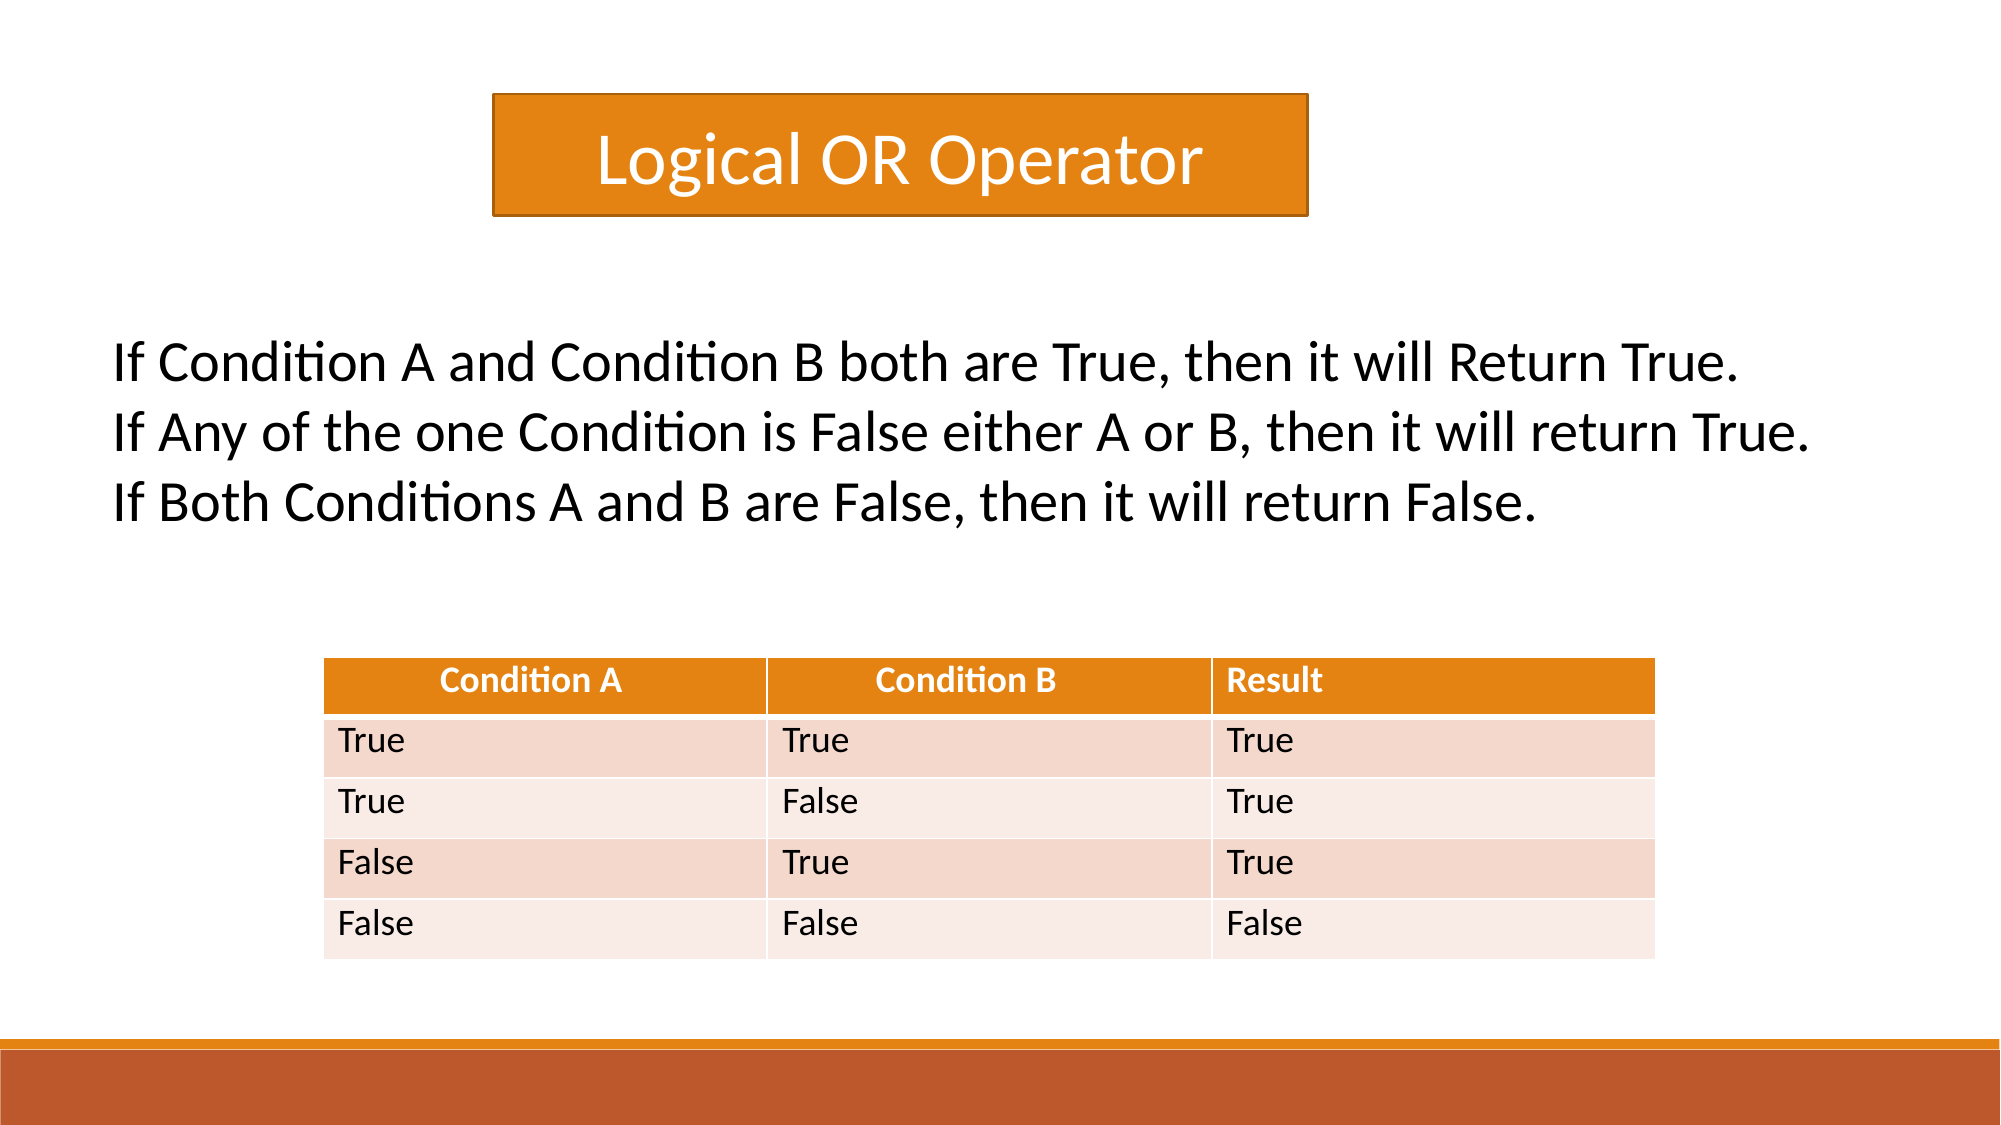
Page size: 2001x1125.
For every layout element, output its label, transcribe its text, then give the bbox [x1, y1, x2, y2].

table_header Condition B [768, 658, 1211, 714]
table_header Condition A [324, 658, 766, 714]
table_cell True [1213, 720, 1655, 777]
table_cell True [324, 779, 766, 838]
text_box Logical OR Operator [492, 93, 1309, 217]
table_cell False [324, 839, 766, 898]
table_cell True [324, 720, 766, 777]
table_cell False [768, 779, 1211, 838]
table_cell False [324, 900, 766, 959]
text_box If Condition A and Condition B both are True, then it will Return True. If Any of the one Condition is False either A or B, then it will return True. If Both Conditions A and B are False, then it will return False. [98, 315, 1847, 541]
table_cell True [1213, 839, 1655, 898]
table_cell True [1213, 779, 1655, 838]
table_cell True [768, 720, 1211, 777]
table_cell True [768, 839, 1211, 898]
table_header Result [1213, 658, 1655, 714]
table_cell False [768, 900, 1211, 959]
table_cell False [1213, 900, 1655, 959]
